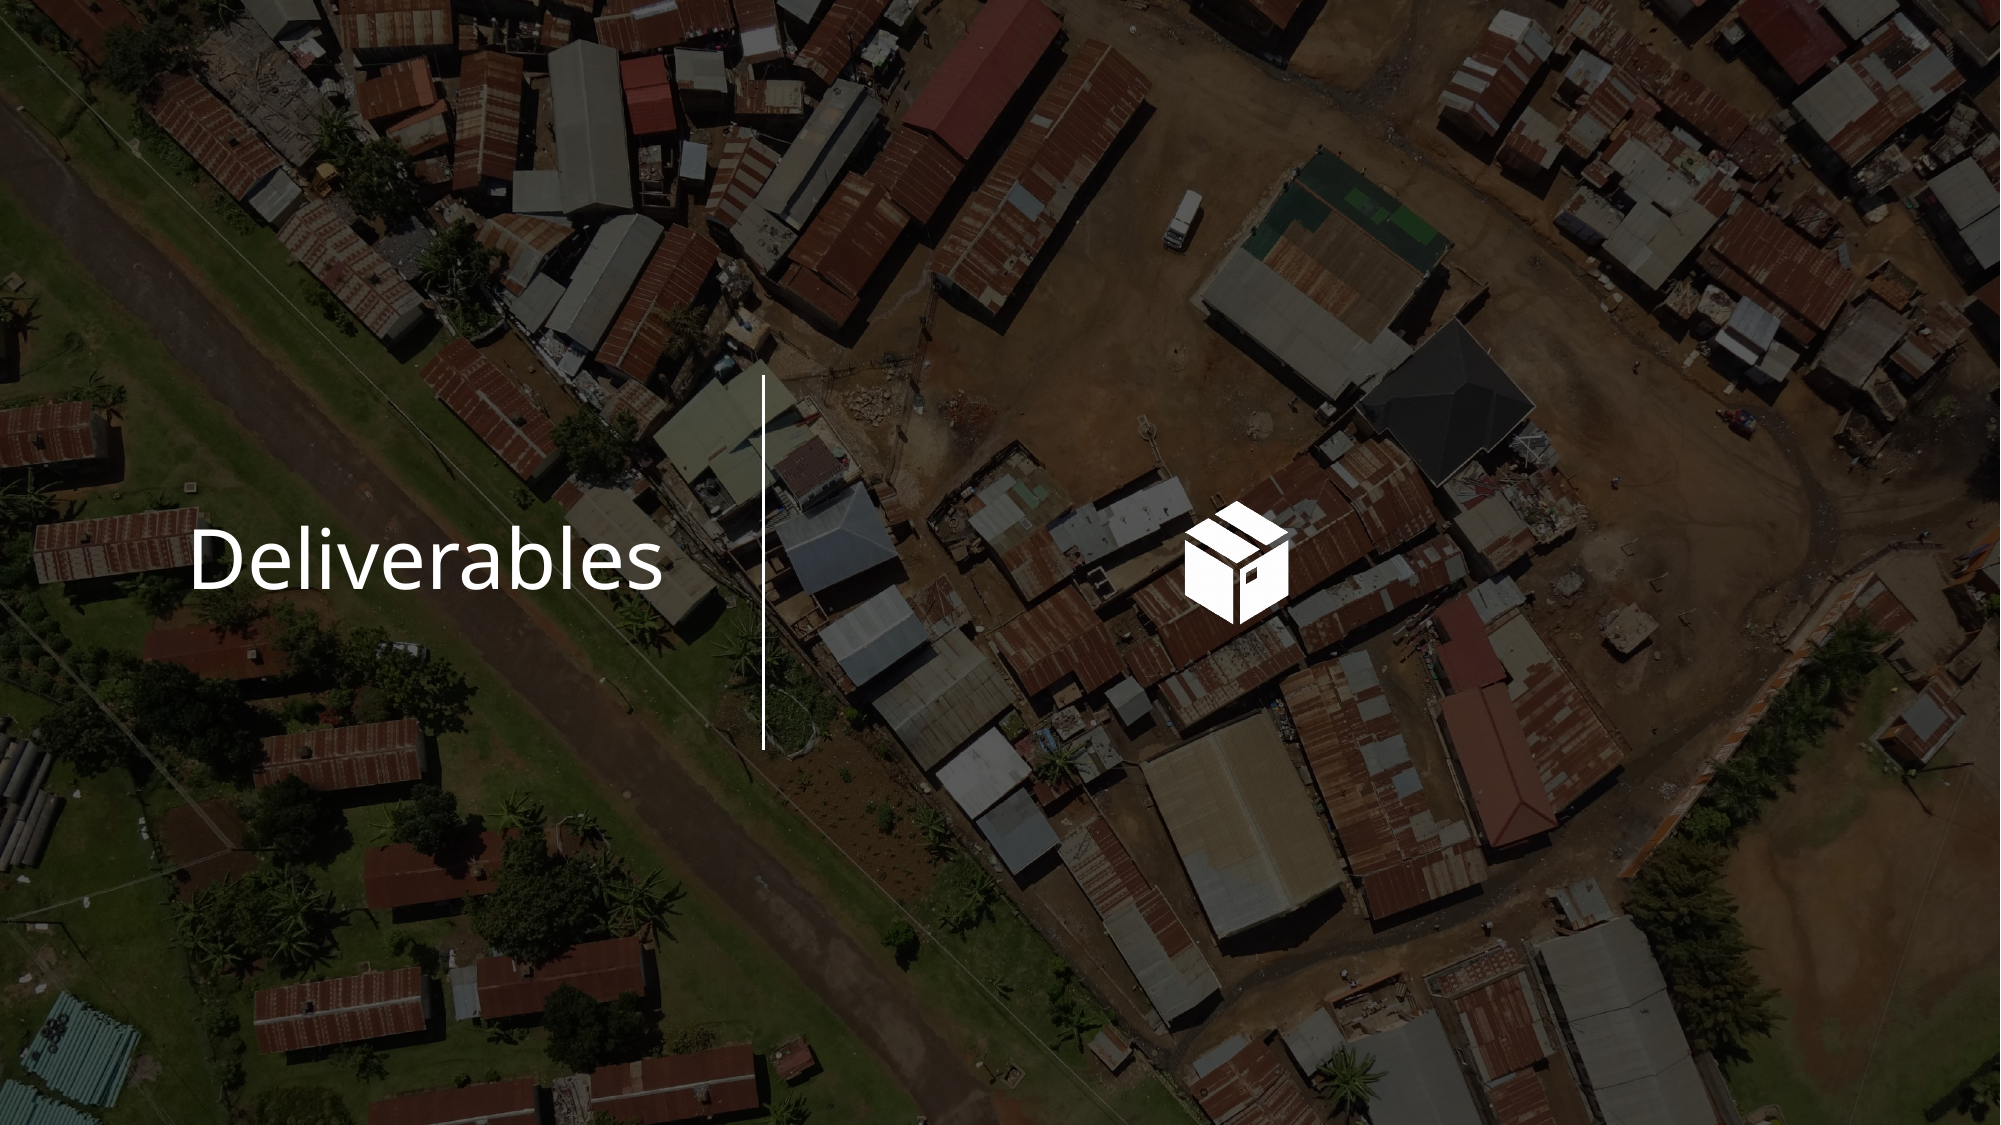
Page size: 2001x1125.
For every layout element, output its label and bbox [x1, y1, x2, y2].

picture [0, 0, 2000, 1125]
list [1161, 487, 1312, 638]
